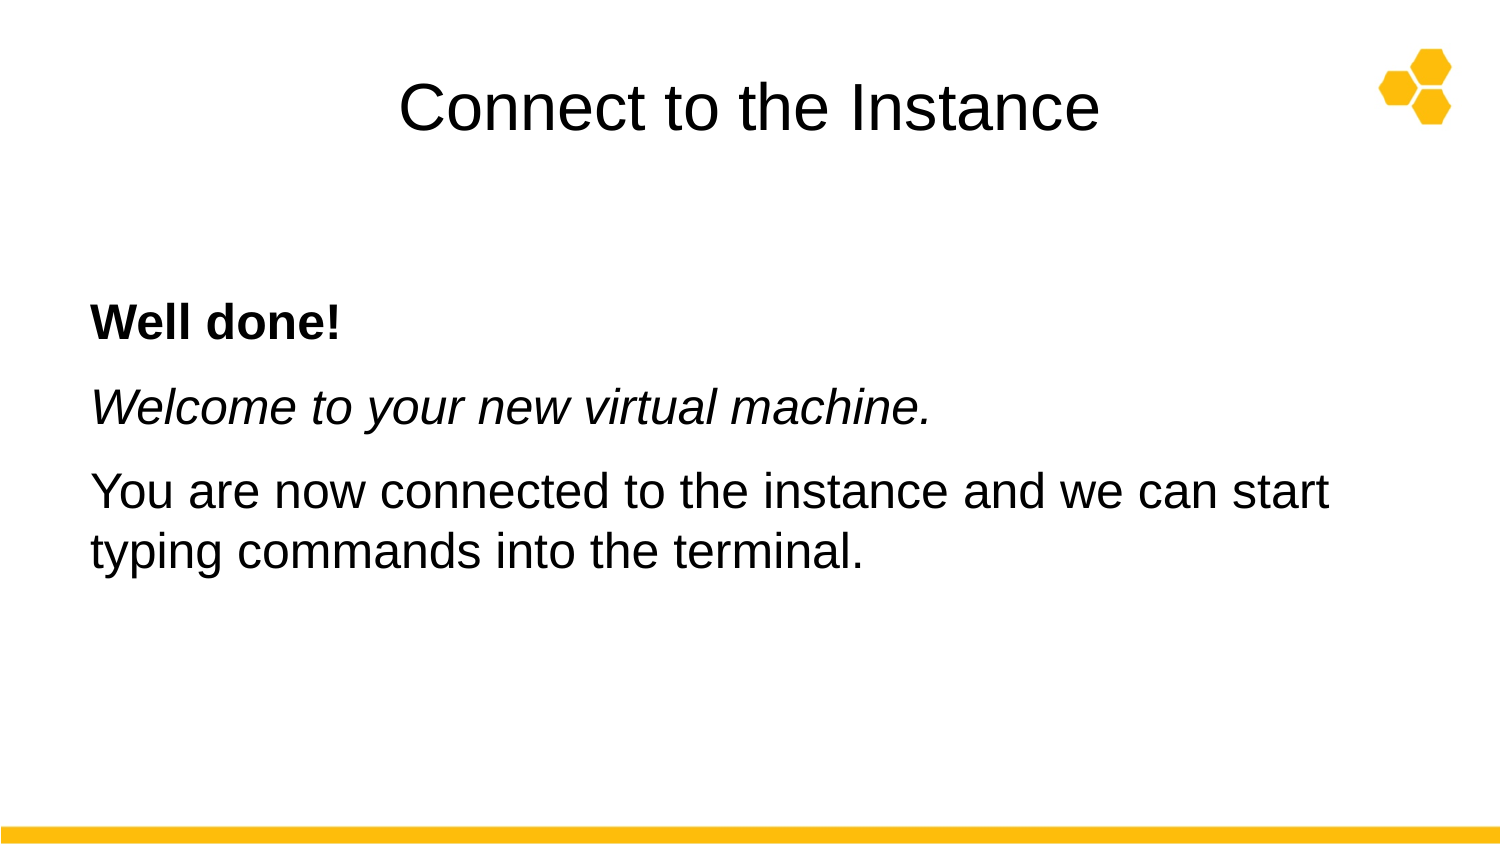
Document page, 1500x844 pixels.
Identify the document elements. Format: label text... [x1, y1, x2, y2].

title Connect to the Instance [75, 33, 1425, 175]
list Well done! Welcome to your new virtual machine. You are now connected to the instance and we can start typing commands into the terminal. [75, 199, 1425, 754]
picture [0, 0, 1500, 844]
